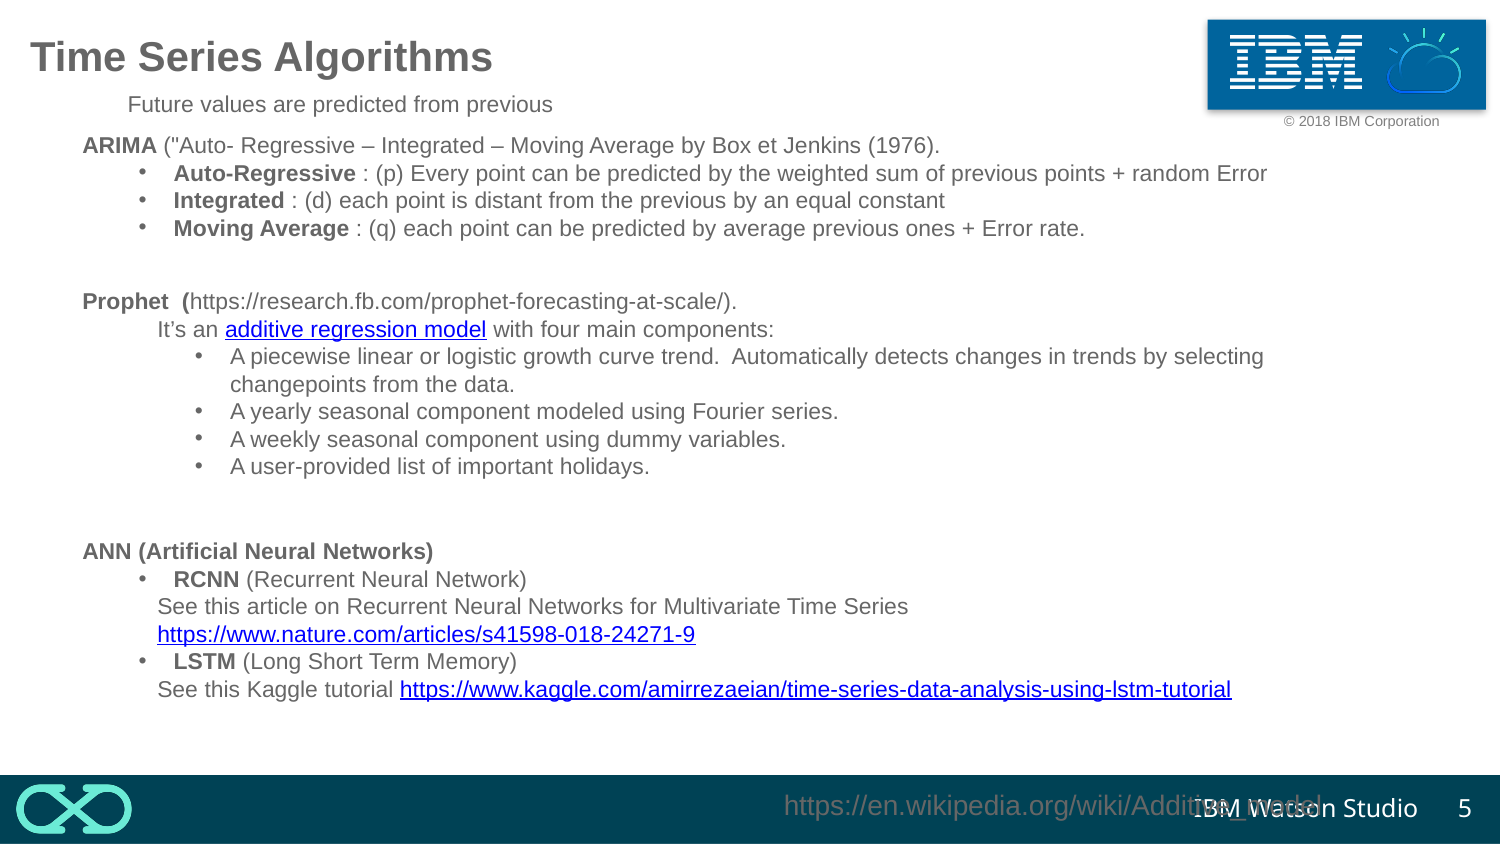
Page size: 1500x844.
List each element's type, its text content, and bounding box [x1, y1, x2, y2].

text_box Prophet (https://research.fb.com/prophet-forecasting-at-scale/). It’s an additive regression model with four main components: A piecewise linear or logistic growth curve trend. Automatically detects changes in trends by selecting changepoints from the data. A yearly seasonal component modeled using Fourier series. A weekly seasonal component using dummy variables. A user-provided list of important holidays. [67, 279, 1371, 487]
text_box Time Series Algorithms [0, 0, 1500, 136]
text_box Future values are predicted from previous [112, 82, 983, 125]
text_box ARIMA ("Auto- Regressive – Integrated – Moving Average by Box et Jenkins (1976). Auto-Regressive : (p) Every point can be predicted by the weighted sum of previous points + random Error Integrated : (d) each point is distant from the previous by an equal constant Moving Average : (q) each point can be predicted by average previous ones + Error rate. [67, 123, 1446, 303]
picture [17, 785, 131, 833]
text_box https://en.wikipedia.org/wiki/Additive_model [768, 779, 1338, 828]
text_box ANN (Artificial Neural Networks) RCNN (Recurrent Neural Network) See this article on Recurrent Neural Networks for Multivariate Time Series https://www.nature.com/articles/s41598-018-24271-9 LSTM (Long Short Term Memory) See this Kaggle tutorial https://www.kaggle.com/amirrezaeian/time-series-data-analysis-using-lstm-tutorial [67, 529, 1371, 737]
